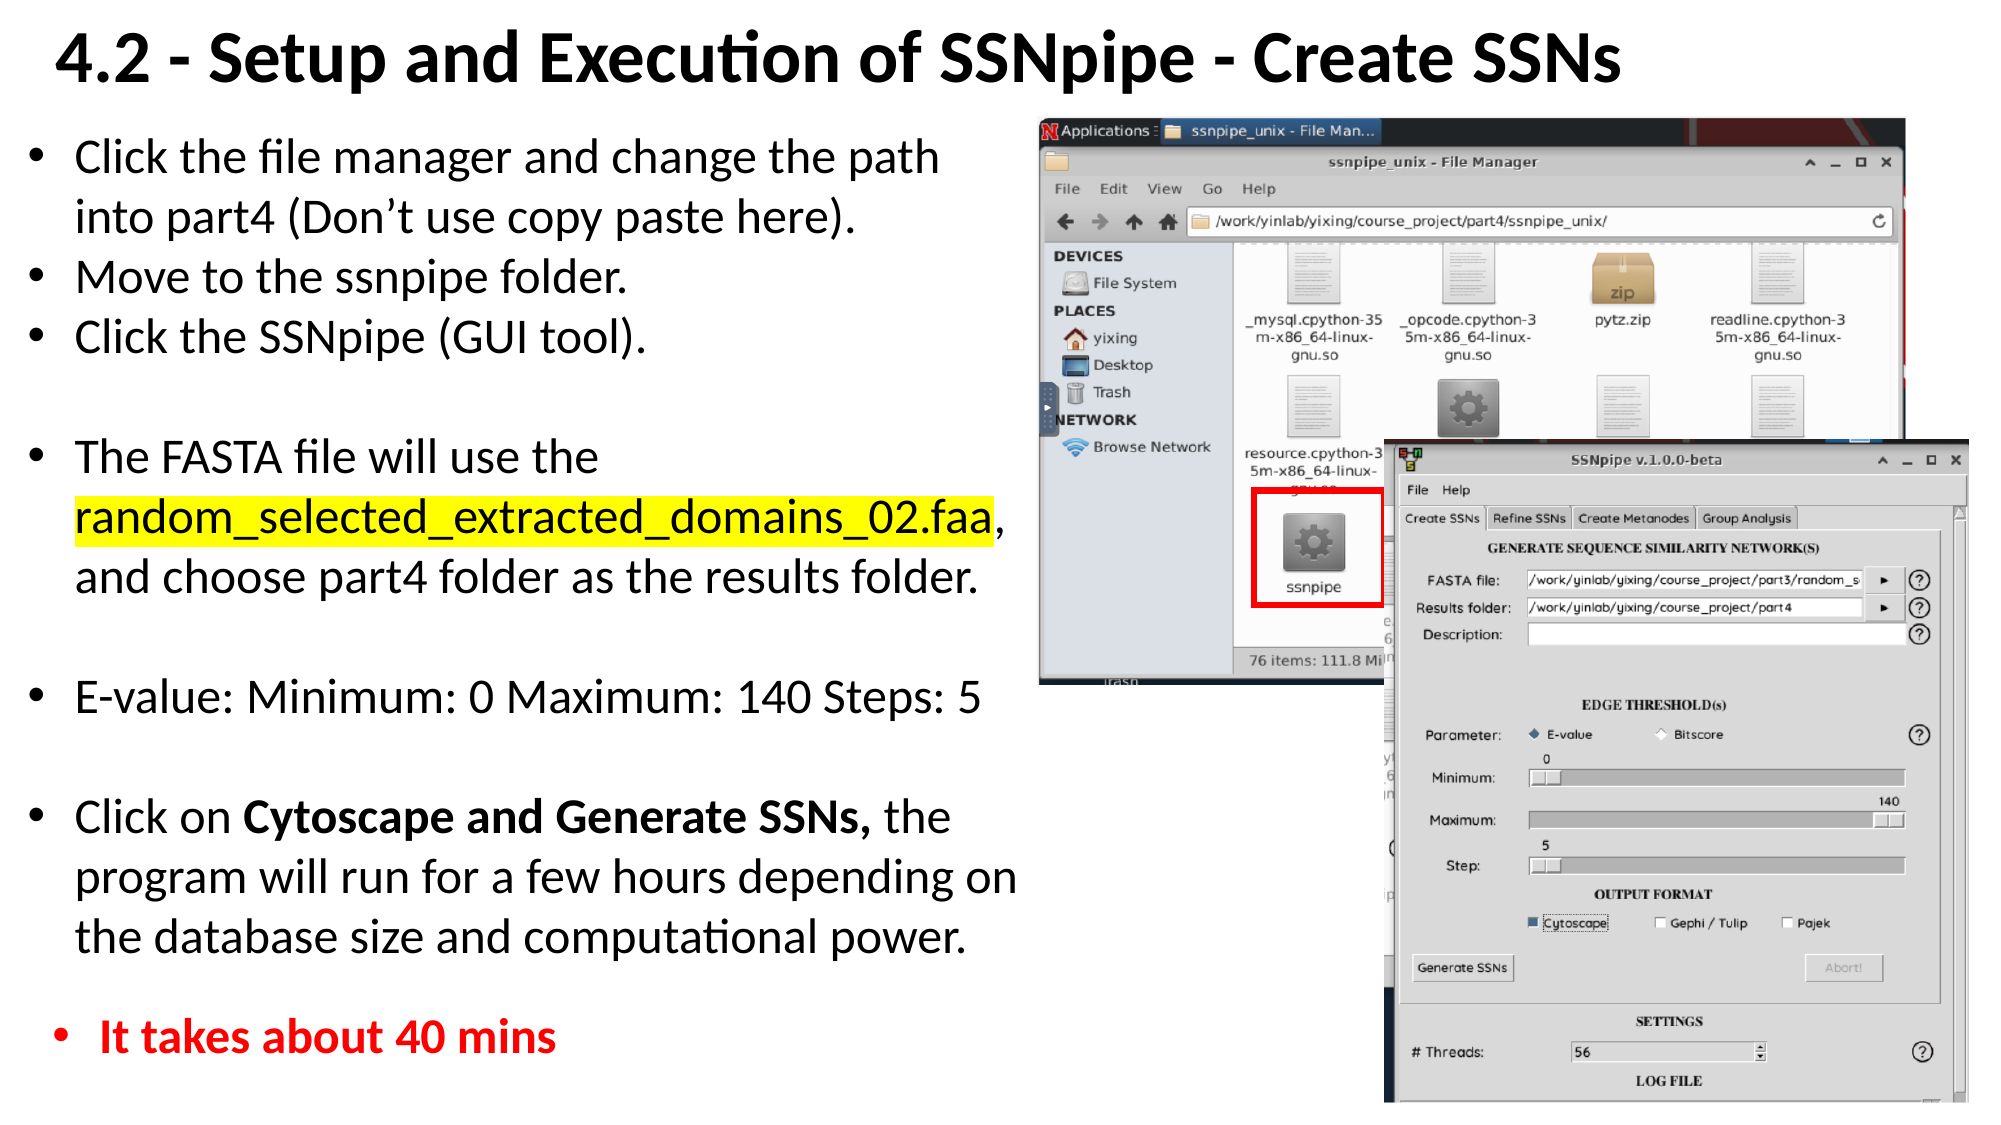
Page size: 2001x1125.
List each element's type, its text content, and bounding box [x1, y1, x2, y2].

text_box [1037, 116, 1906, 685]
text_box Click the file manager and change the path into part4 (Don’t use copy paste here). Move to the ssnpipe folder. Click the SSNpipe (GUI tool). The FASTA file will use the random_selected_extracted_domains_02.faa, and choose part4 folder as the results folder. E-value: Minimum: 0 Maximum: 140 Steps: 5 Click on Cytoscape and Generate SSNs, the program will run for a few hours depending on the database size and computational power. [12, 116, 1038, 972]
text_box It takes about 40 mins [37, 996, 1038, 1072]
text_box 4.2 - Setup and Execution of SSNpipe - Create SSNs [40, 0, 1906, 105]
picture [1384, 439, 1969, 1103]
